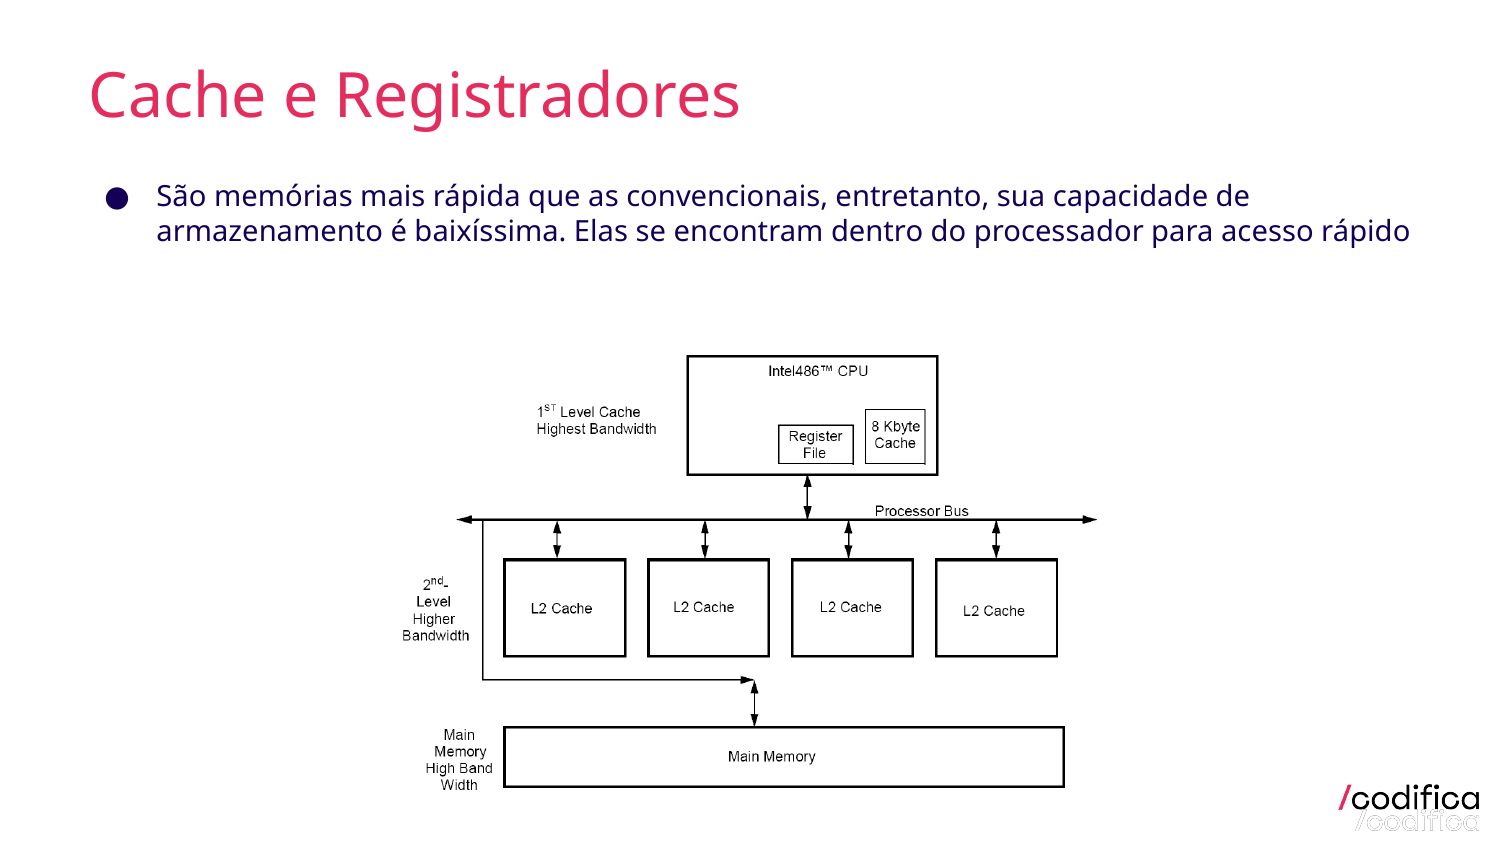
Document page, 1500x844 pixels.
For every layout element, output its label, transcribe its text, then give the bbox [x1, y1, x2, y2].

picture [1337, 784, 1479, 831]
list São memórias mais rápida que as convencionais, entretanto, sua capacidade de armazenamento é baixíssima. Elas se encontram dentro do processador para acesso rápido [66, 162, 1434, 349]
title Cache e Registradores [73, 41, 1427, 145]
picture [400, 348, 1100, 794]
